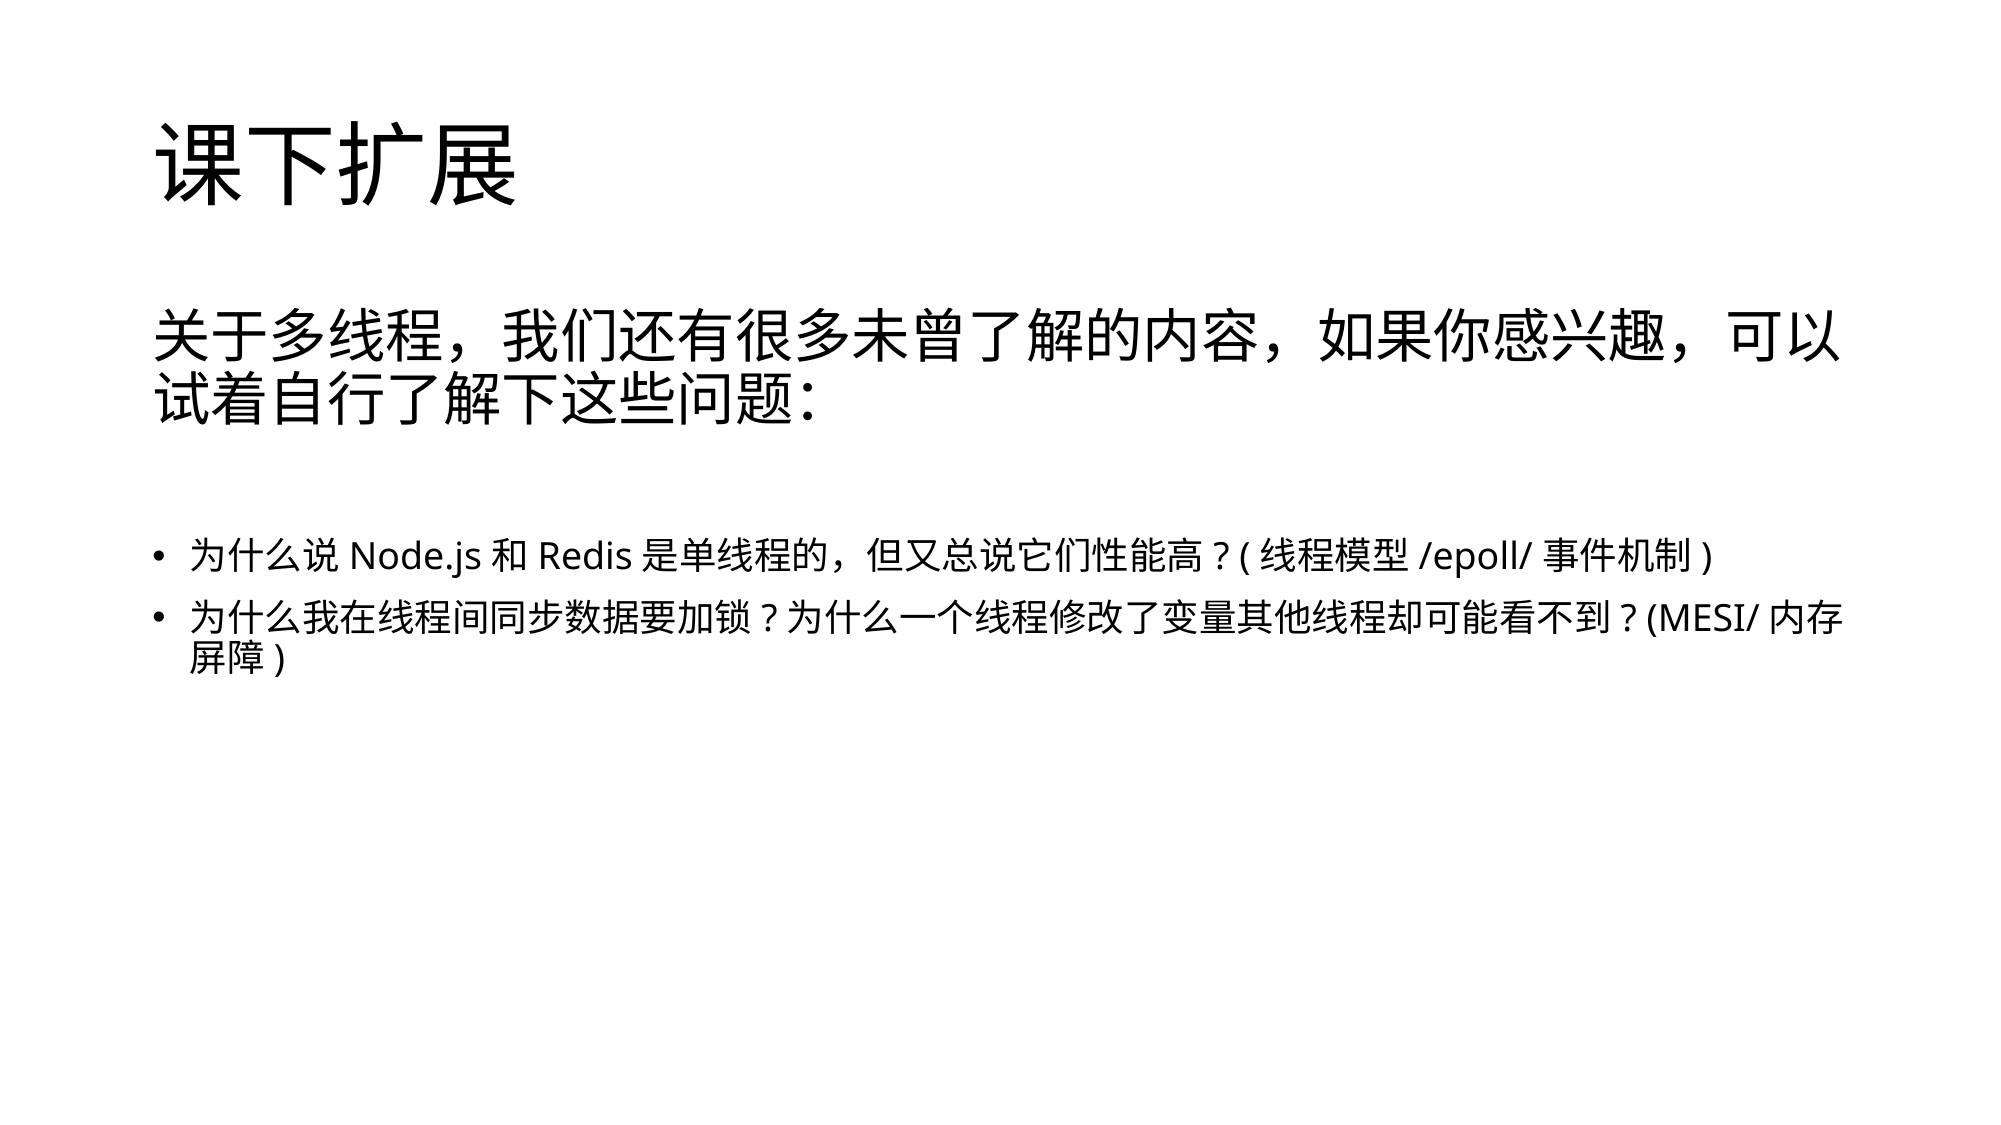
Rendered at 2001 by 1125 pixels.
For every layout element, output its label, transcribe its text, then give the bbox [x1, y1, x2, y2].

list 关于多线程，我们还有很多未曾了解的内容，如果你感兴趣，可以试着自行了解下这些问题： 为什么说Node.js和Redis是单线程的，但又总说它们性能高? (线程模型/epoll/事件机制) 为什么我在线程间同步数据要加锁?为什么一个线程修改了变量其他线程却可能看不到? (MESI/内存屏障) [137, 299, 1863, 1014]
title 课下扩展 [137, 59, 1863, 278]
